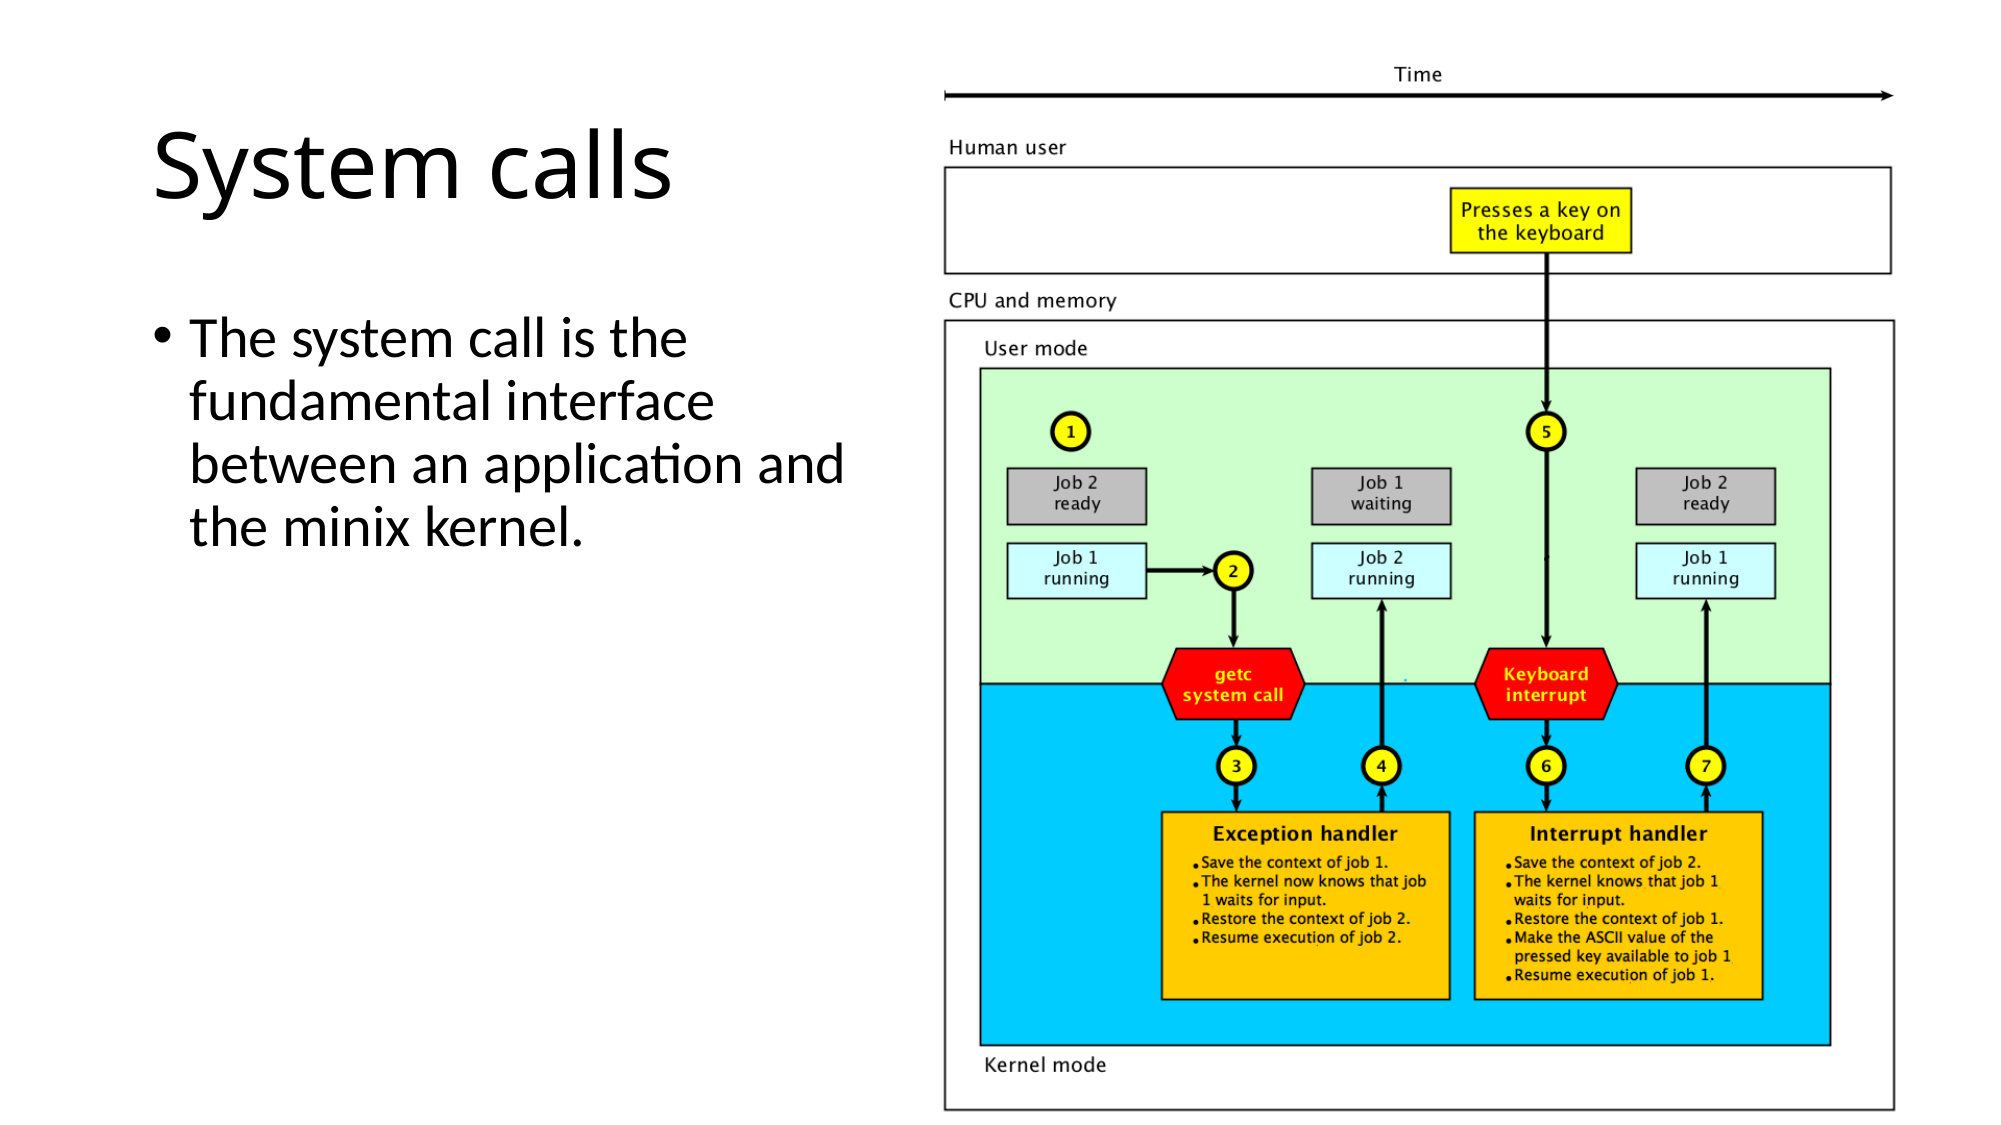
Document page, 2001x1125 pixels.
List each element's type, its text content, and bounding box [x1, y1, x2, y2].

title System calls [137, 59, 908, 278]
list The system call is the fundamental interface between an application and the minix kernel. [137, 299, 908, 1014]
picture [908, 45, 1928, 1125]
